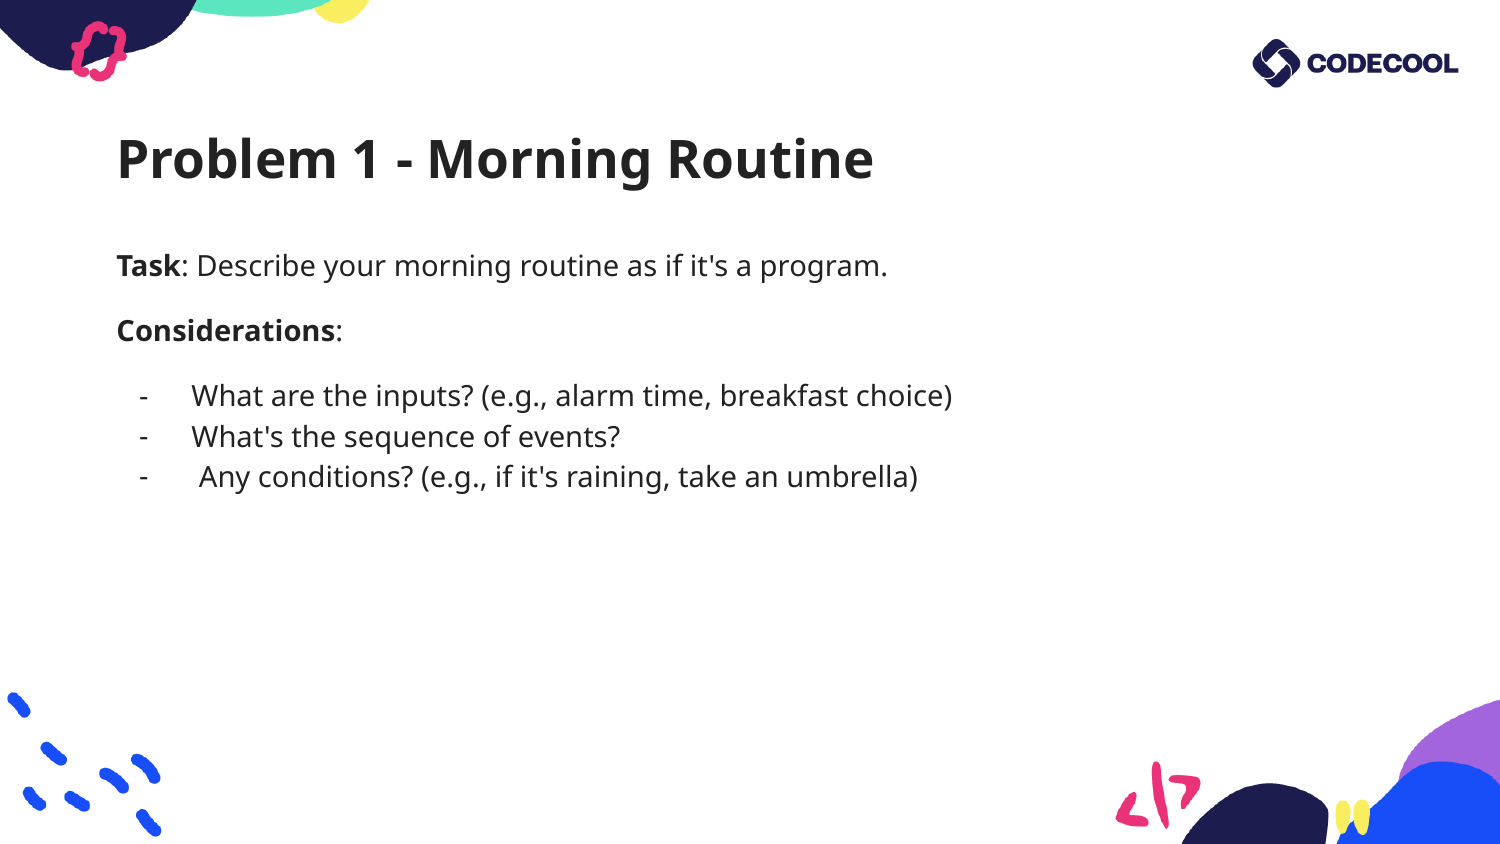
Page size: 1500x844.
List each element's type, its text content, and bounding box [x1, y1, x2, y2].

title Problem 1 - Morning Routine [101, 110, 1499, 205]
picture [0, 0, 1500, 844]
list Task: Describe your morning routine as if it's a program. Considerations: What are the inputs? (e.g., alarm time, breakfast choice) What's the sequence of events? Any conditions? (e.g., if it's raining, take an umbrella) [101, 226, 1403, 741]
